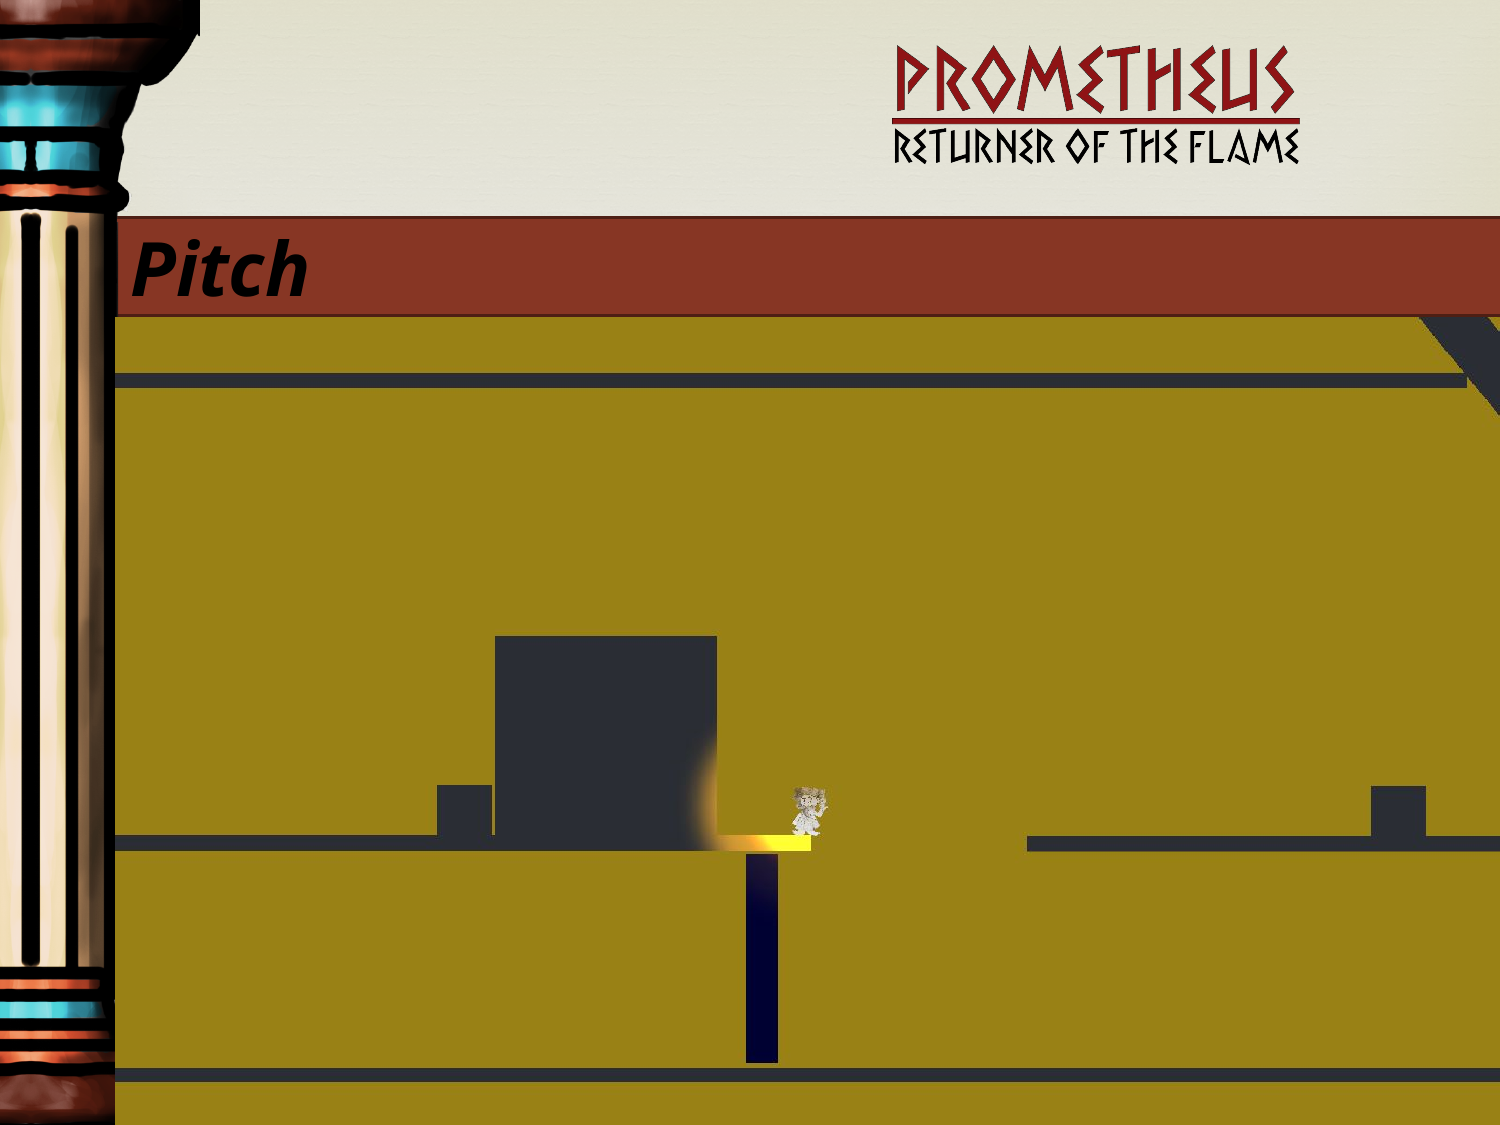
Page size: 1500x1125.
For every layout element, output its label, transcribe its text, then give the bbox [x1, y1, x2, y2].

text_box Pitch [115, 214, 1392, 316]
picture [0, 0, 1500, 1125]
picture [891, 34, 1300, 173]
